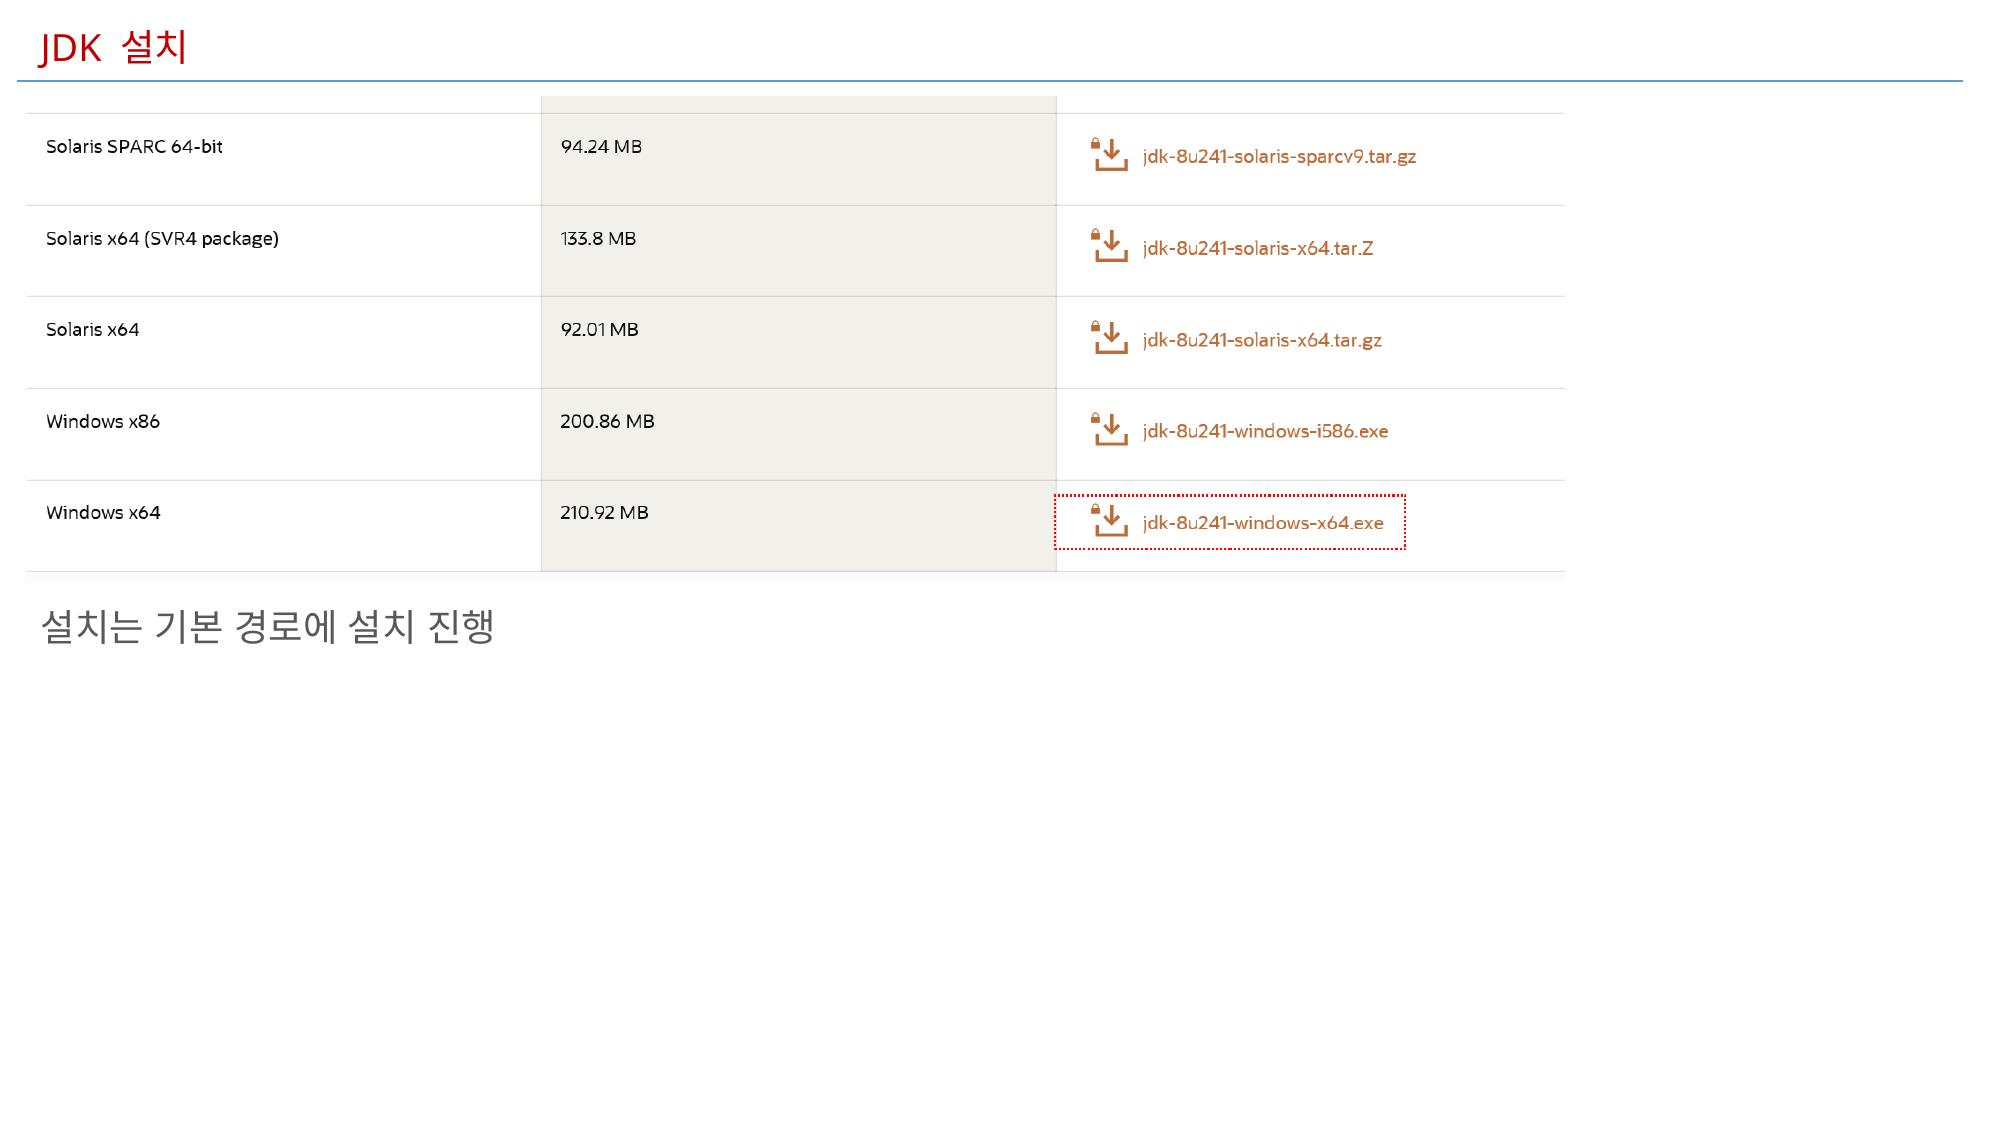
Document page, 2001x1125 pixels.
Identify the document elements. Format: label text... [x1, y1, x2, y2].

picture [25, 96, 1565, 582]
text_box 설치는 기본 경로에 설치 진행 [25, 596, 1078, 657]
text_box JDK 설치 [25, 16, 729, 77]
